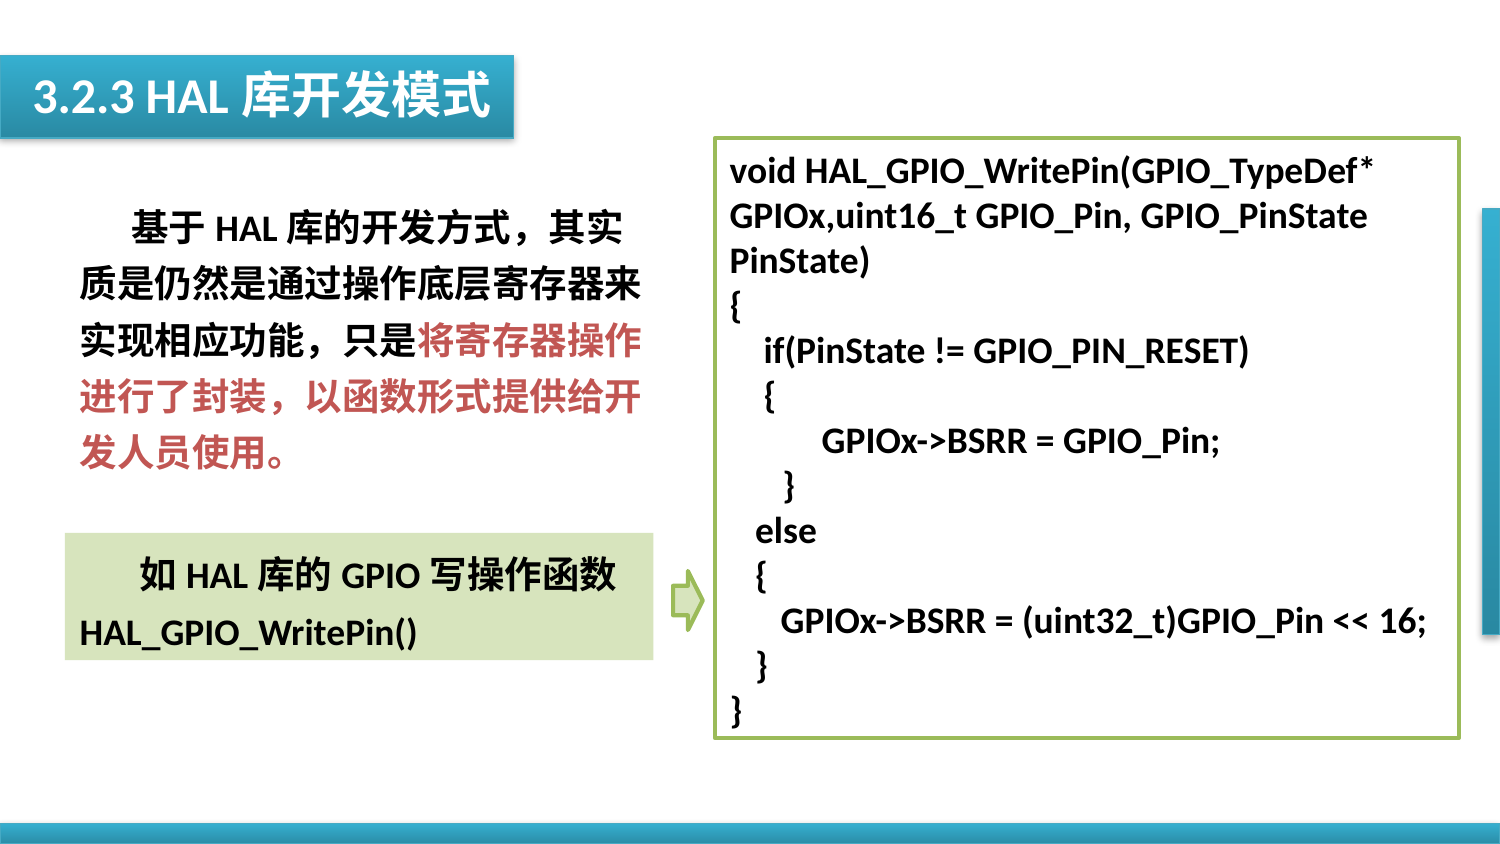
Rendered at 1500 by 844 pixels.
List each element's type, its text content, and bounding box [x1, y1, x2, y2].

text_box 如HAL库的GPIO写操作函数HAL_GPIO_WritePin() [64, 532, 654, 661]
text_box void HAL_GPIO_WritePin(GPIO_TypeDef* GPIOx,uint16_t GPIO_Pin, GPIO_PinState PinState) { if(PinState != GPIO_PIN_RESET) { GPIOx->BSRR = GPIO_Pin; } else { GPIOx->BSRR = (uint32_t)GPIO_Pin << 16; } } [713, 136, 1461, 740]
text_box 基于HAL库的开发方式，其实质是仍然是通过操作底层寄存器来实现相应功能，只是将寄存器操作进行了封装，以函数形式提供给开发人员使用。 [65, 185, 674, 482]
text_box [0, 55, 514, 139]
text_box 3.2.3 HAL库开发模式 [17, 55, 506, 131]
text_box [671, 568, 705, 633]
